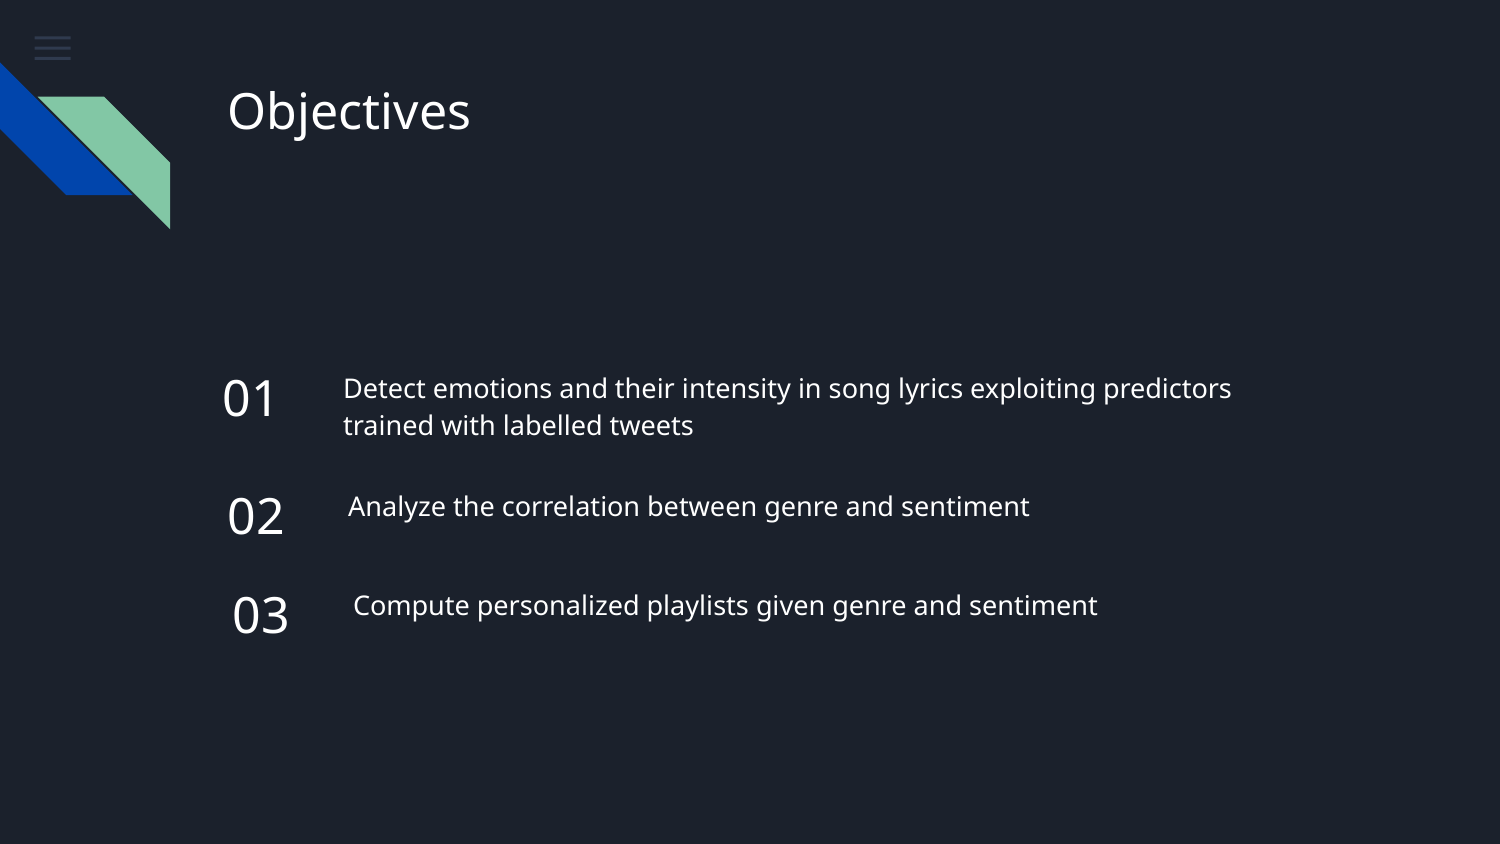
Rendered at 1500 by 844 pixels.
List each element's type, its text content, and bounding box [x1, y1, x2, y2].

list Compute personalized playlists given genre and sentiment [338, 568, 1303, 701]
title Objectives [212, 64, 1368, 215]
text_box 01 [207, 351, 328, 484]
list Detect emotions and their intensity in song lyrics exploiting predictors trained with labelled tweets [328, 351, 1293, 469]
list Analyze the correlation between genre and sentiment [333, 469, 1298, 568]
text_box 02 [212, 469, 333, 603]
text_box 03 [217, 568, 338, 701]
